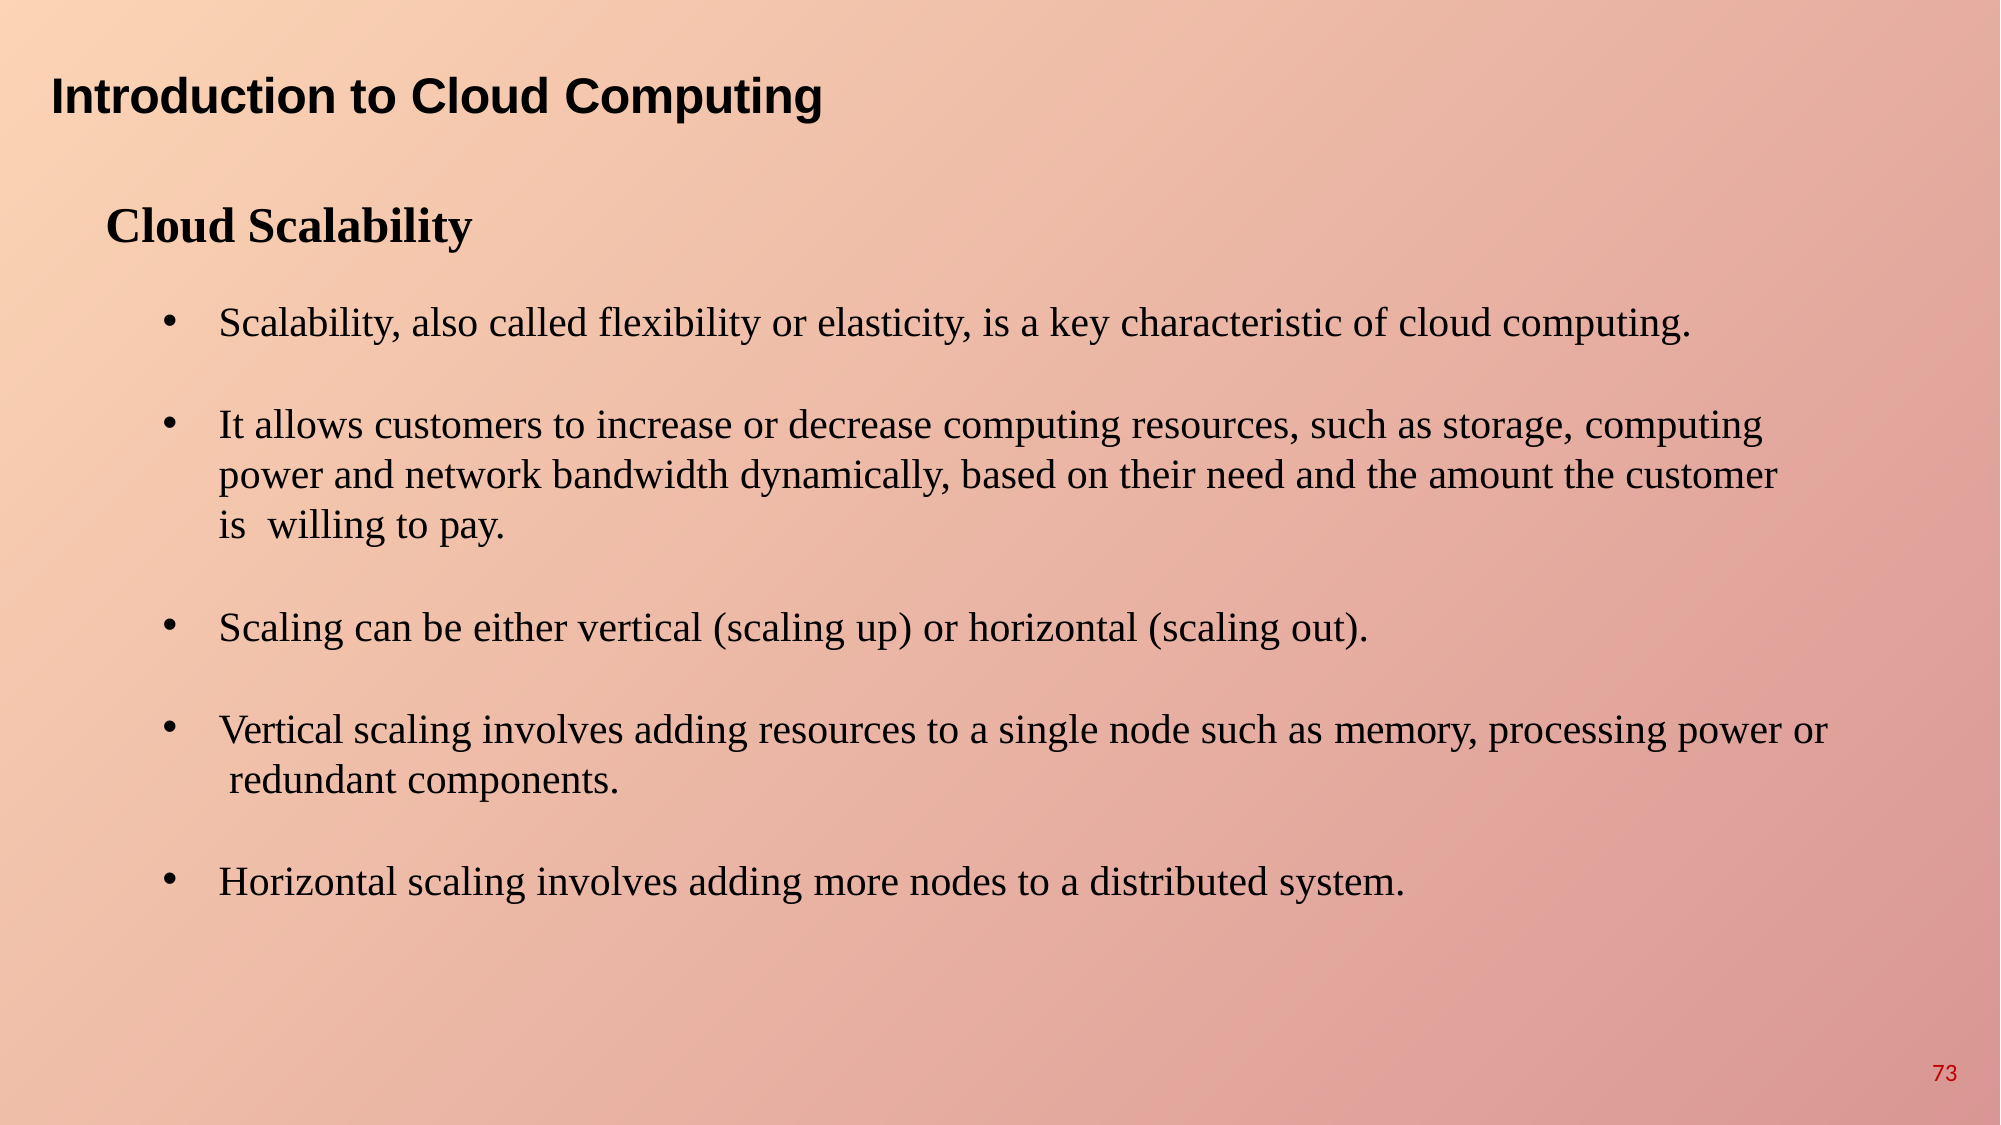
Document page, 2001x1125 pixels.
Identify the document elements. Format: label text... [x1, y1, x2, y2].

slide_number 73 [1925, 1060, 1964, 1125]
title Introduction to Cloud Computing [48, 61, 825, 251]
text_box Cloud Scalability Scalability, also called flexibility or elasticity, is a key characteristic of cloud computing. It allows customers to increase or decrease computing resources, such as storage, computing power and network bandwidth dynamically, based on their need and the amount the customer is willing to pay. Scaling can be either vertical (scaling up) or horizontal (scaling out). Vertical scaling involves adding resources to a single node such as memory, processing power or redundant components. Horizontal scaling involves adding more nodes to a distributed system. [103, 190, 1830, 904]
